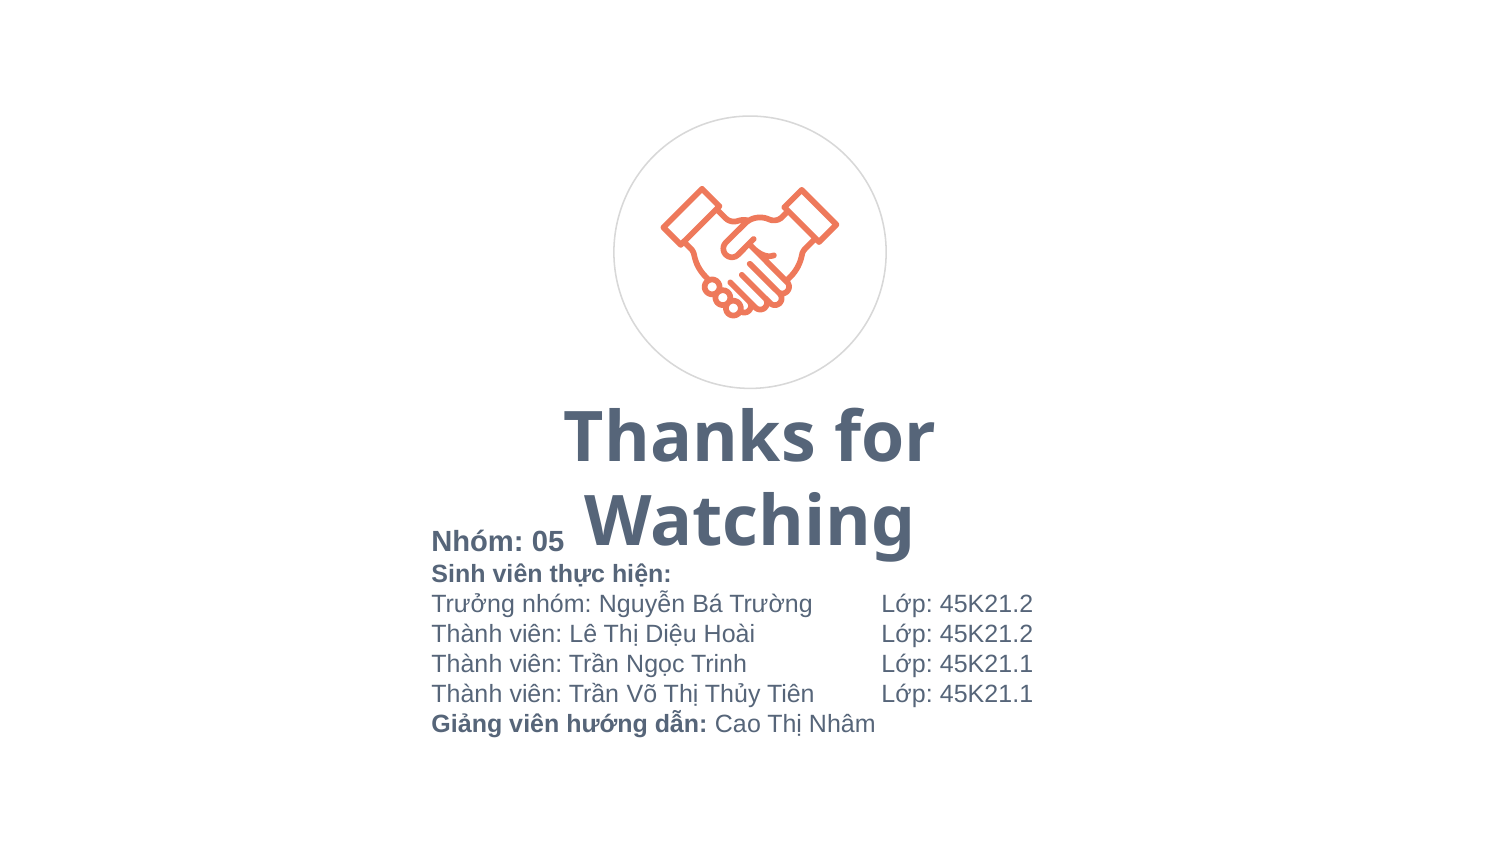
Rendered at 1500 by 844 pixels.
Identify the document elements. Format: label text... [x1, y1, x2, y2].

text_box Thanks for Watching [382, 421, 1118, 529]
text_box [660, 186, 840, 319]
text_box [613, 116, 887, 389]
text_box Nhóm: 05 Sinh viên thực hiện: Trưởng nhóm: Nguyễn Bá Trường Lớp: 45K21.2 Thành viên: Lê Thị Diệu Hoài Lớp: 45K21.2 Thành viên: Trần Ngọc Trinh Lớp: 45K21.1 Thành viên: Trần Võ Thị Thủy Tiên Lớp: 45K21.1 Giảng viên hướng dẫn: Cao Thị Nhâm [416, 507, 1166, 753]
